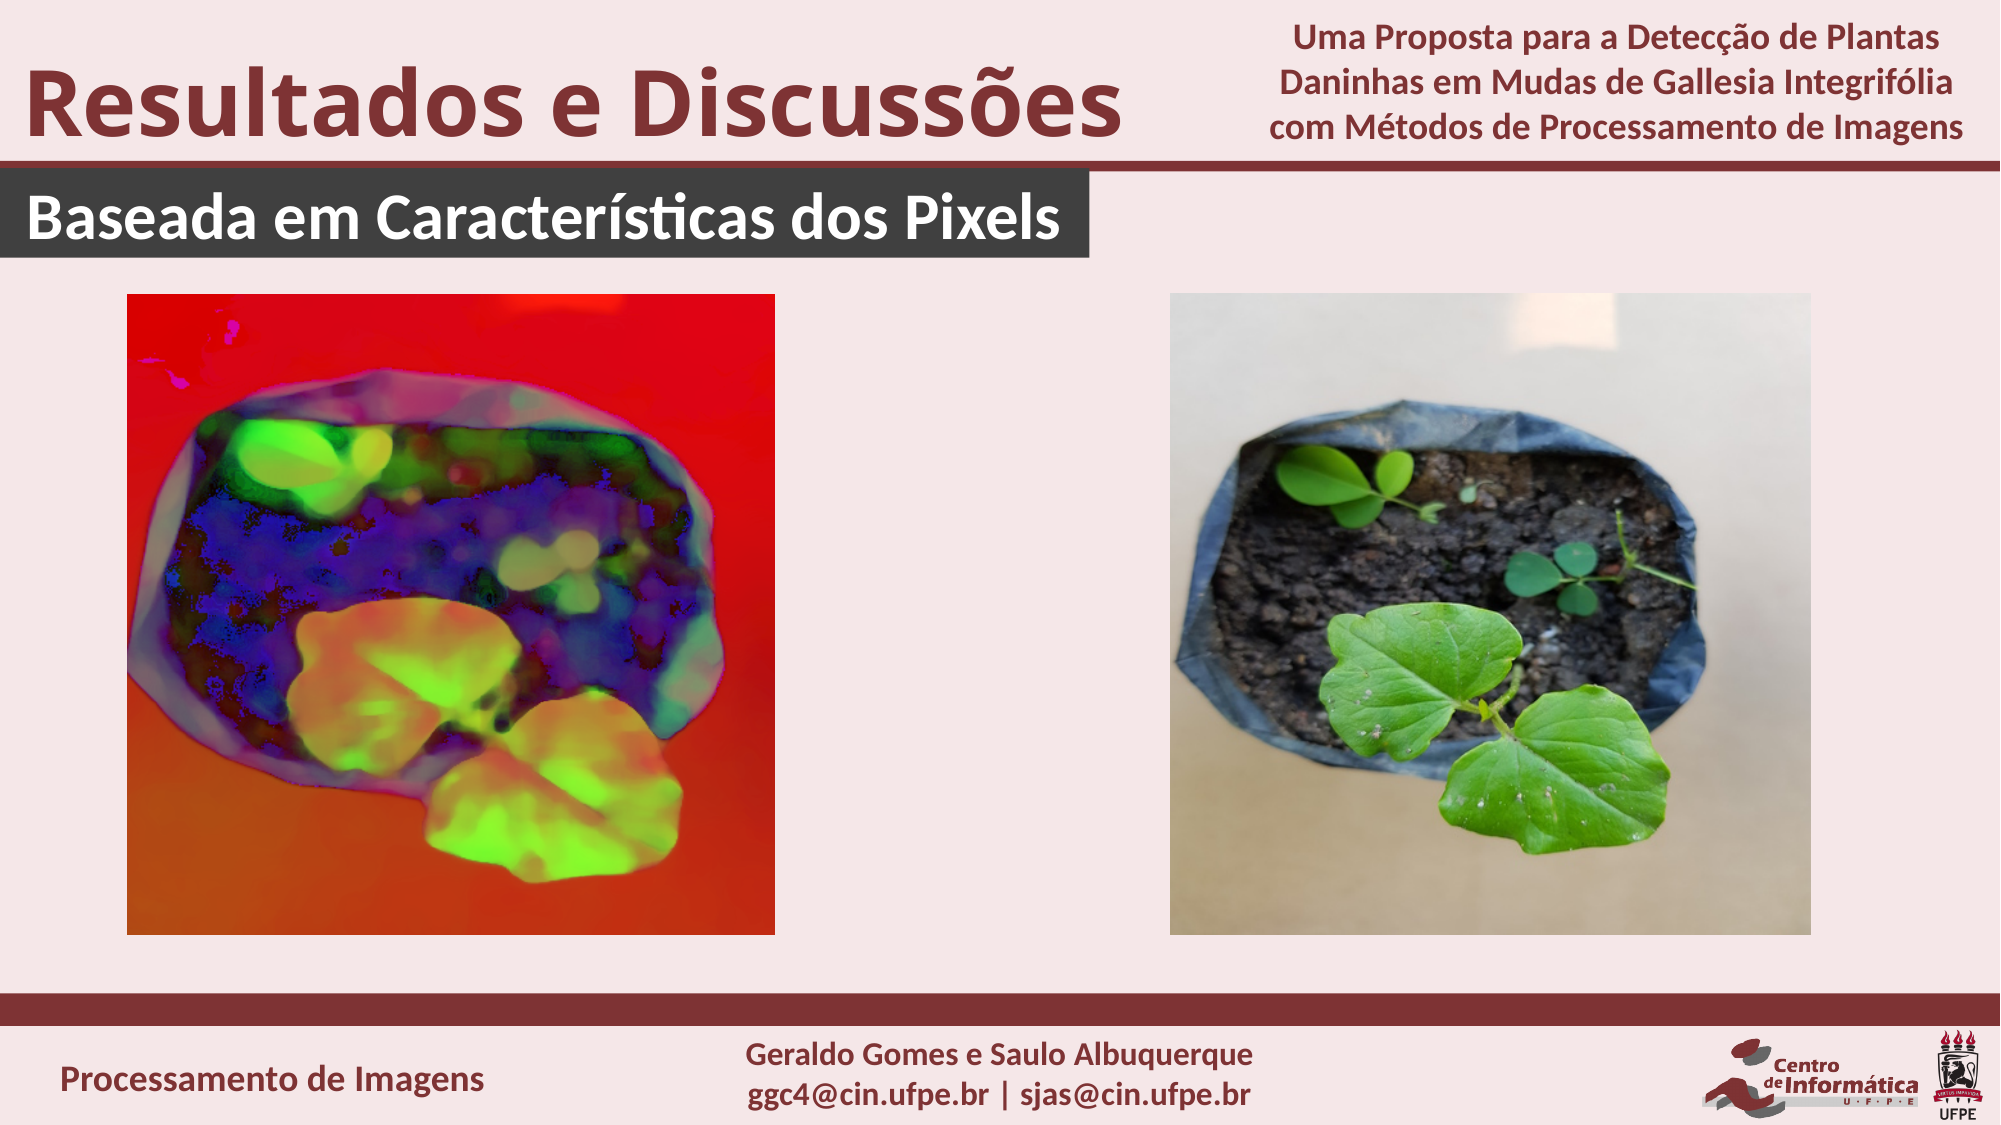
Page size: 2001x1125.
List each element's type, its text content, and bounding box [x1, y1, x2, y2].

text_box Processamento de Imagens [45, 1046, 501, 1107]
text_box [0, 160, 2000, 172]
text_box [0, 992, 2000, 1027]
picture [1169, 293, 1811, 935]
text_box Resultados e Discussões [7, 37, 1140, 162]
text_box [1694, 1022, 1991, 1125]
picture [127, 294, 775, 935]
text_box Geraldo Gomes e Saulo Albuquerque ggc4@cin.ufpe.br | sjas@cin.ufpe.br [730, 1024, 1270, 1120]
text_box Baseada em Características dos Pixels [0, 167, 1090, 259]
text_box Uma Proposta para a Detecção de Plantas Daninhas em Mudas de Gallesia Integrifólia com Métodos de Processamento de Imagens [1243, 4, 1991, 155]
